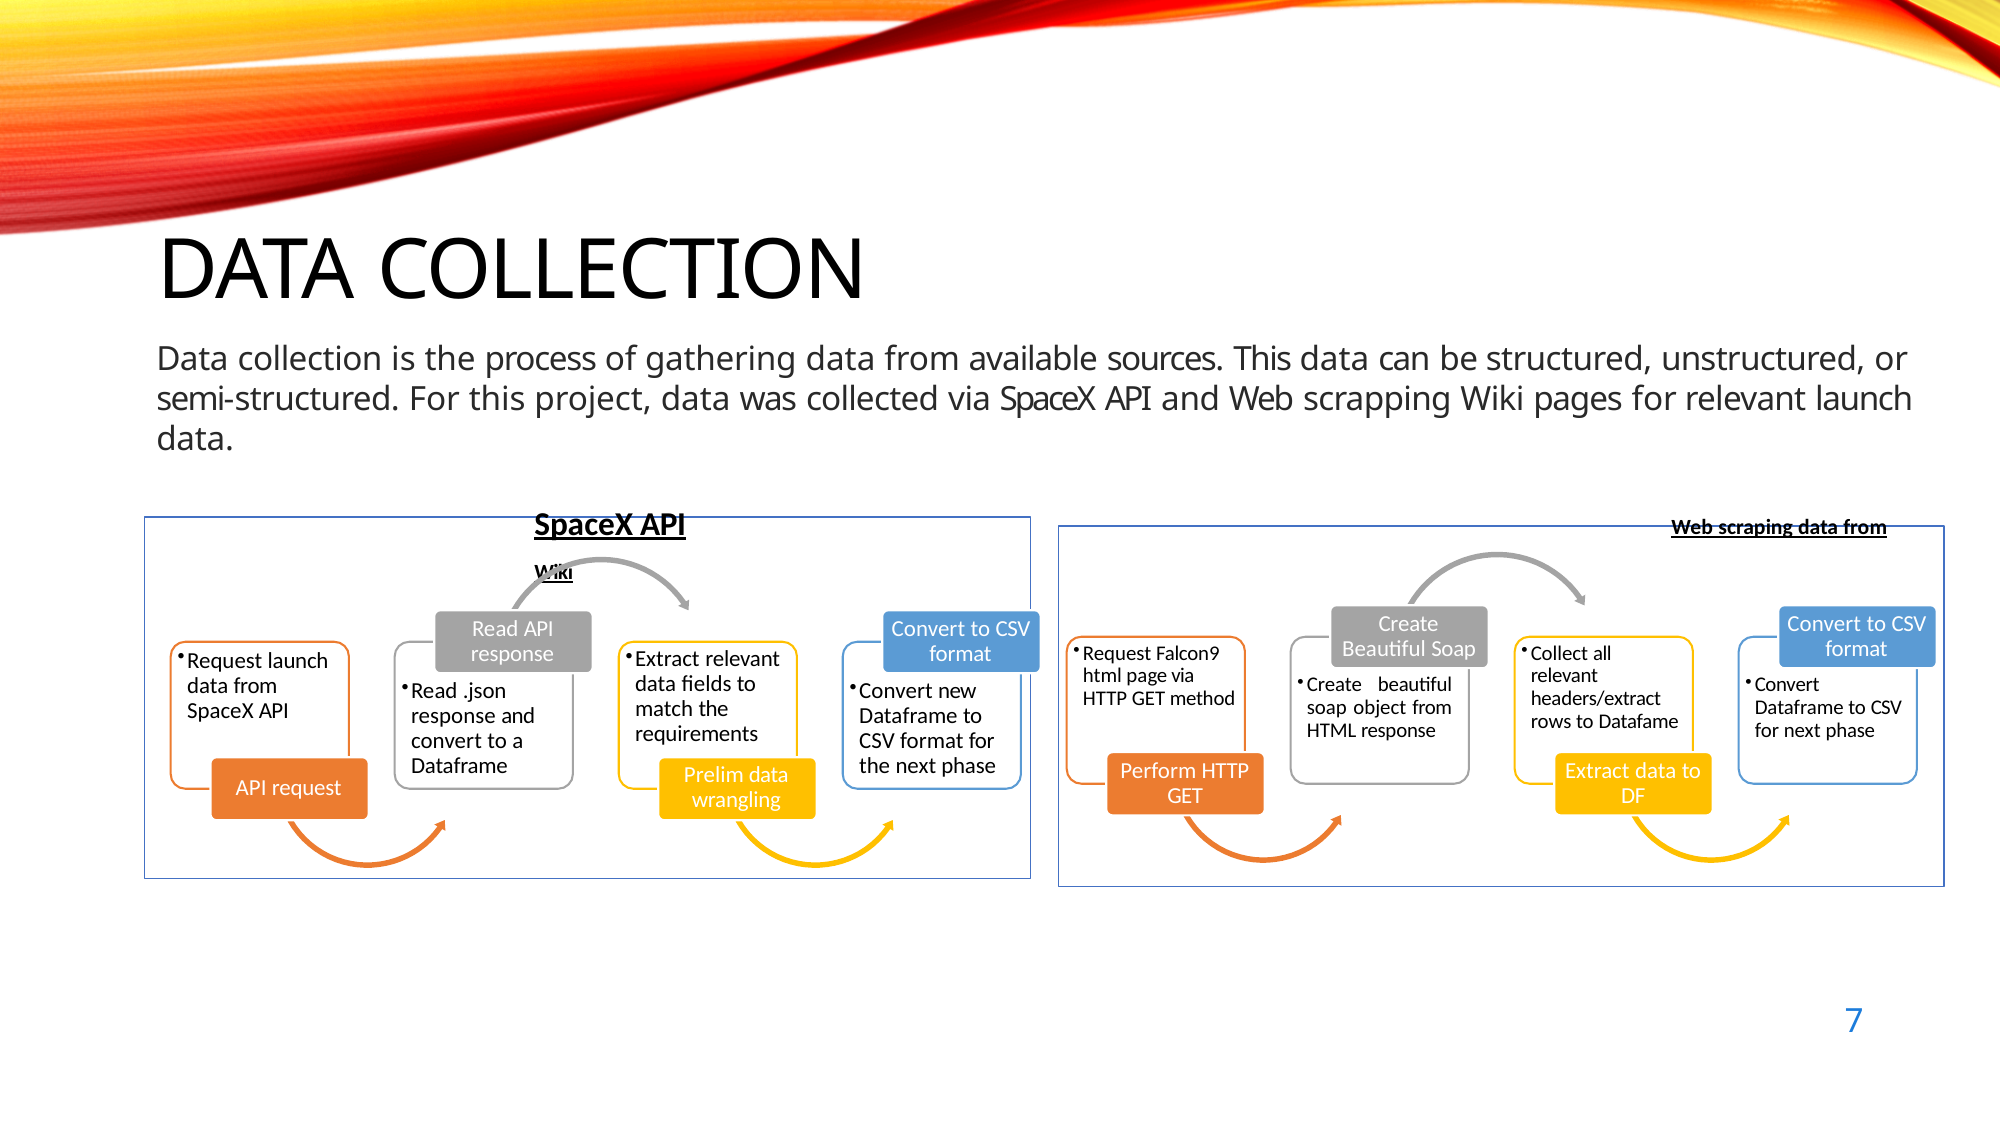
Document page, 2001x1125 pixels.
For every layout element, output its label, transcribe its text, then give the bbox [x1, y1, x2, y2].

title Data Collection [155, 169, 1569, 360]
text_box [393, 556, 690, 791]
text_box Data collection is the process of gathering data from available sources. This data can be structured, unstructured, or semi-structured. For this project, data was collected via SpaceX API and Web scrapping Wiki pages for relevant launch data. SpaceX API Web scraping data from Wiki [154, 335, 1917, 588]
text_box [1513, 635, 1695, 786]
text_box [1104, 750, 1342, 864]
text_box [143, 516, 1032, 880]
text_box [209, 755, 446, 869]
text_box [1289, 551, 1586, 786]
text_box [617, 640, 894, 869]
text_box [1552, 750, 1790, 864]
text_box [1057, 525, 1946, 888]
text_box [1065, 635, 1247, 786]
picture [0, 0, 2000, 237]
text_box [1737, 603, 1938, 786]
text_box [169, 640, 351, 791]
text_box 7 [1842, 997, 1867, 1040]
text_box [841, 608, 1042, 791]
